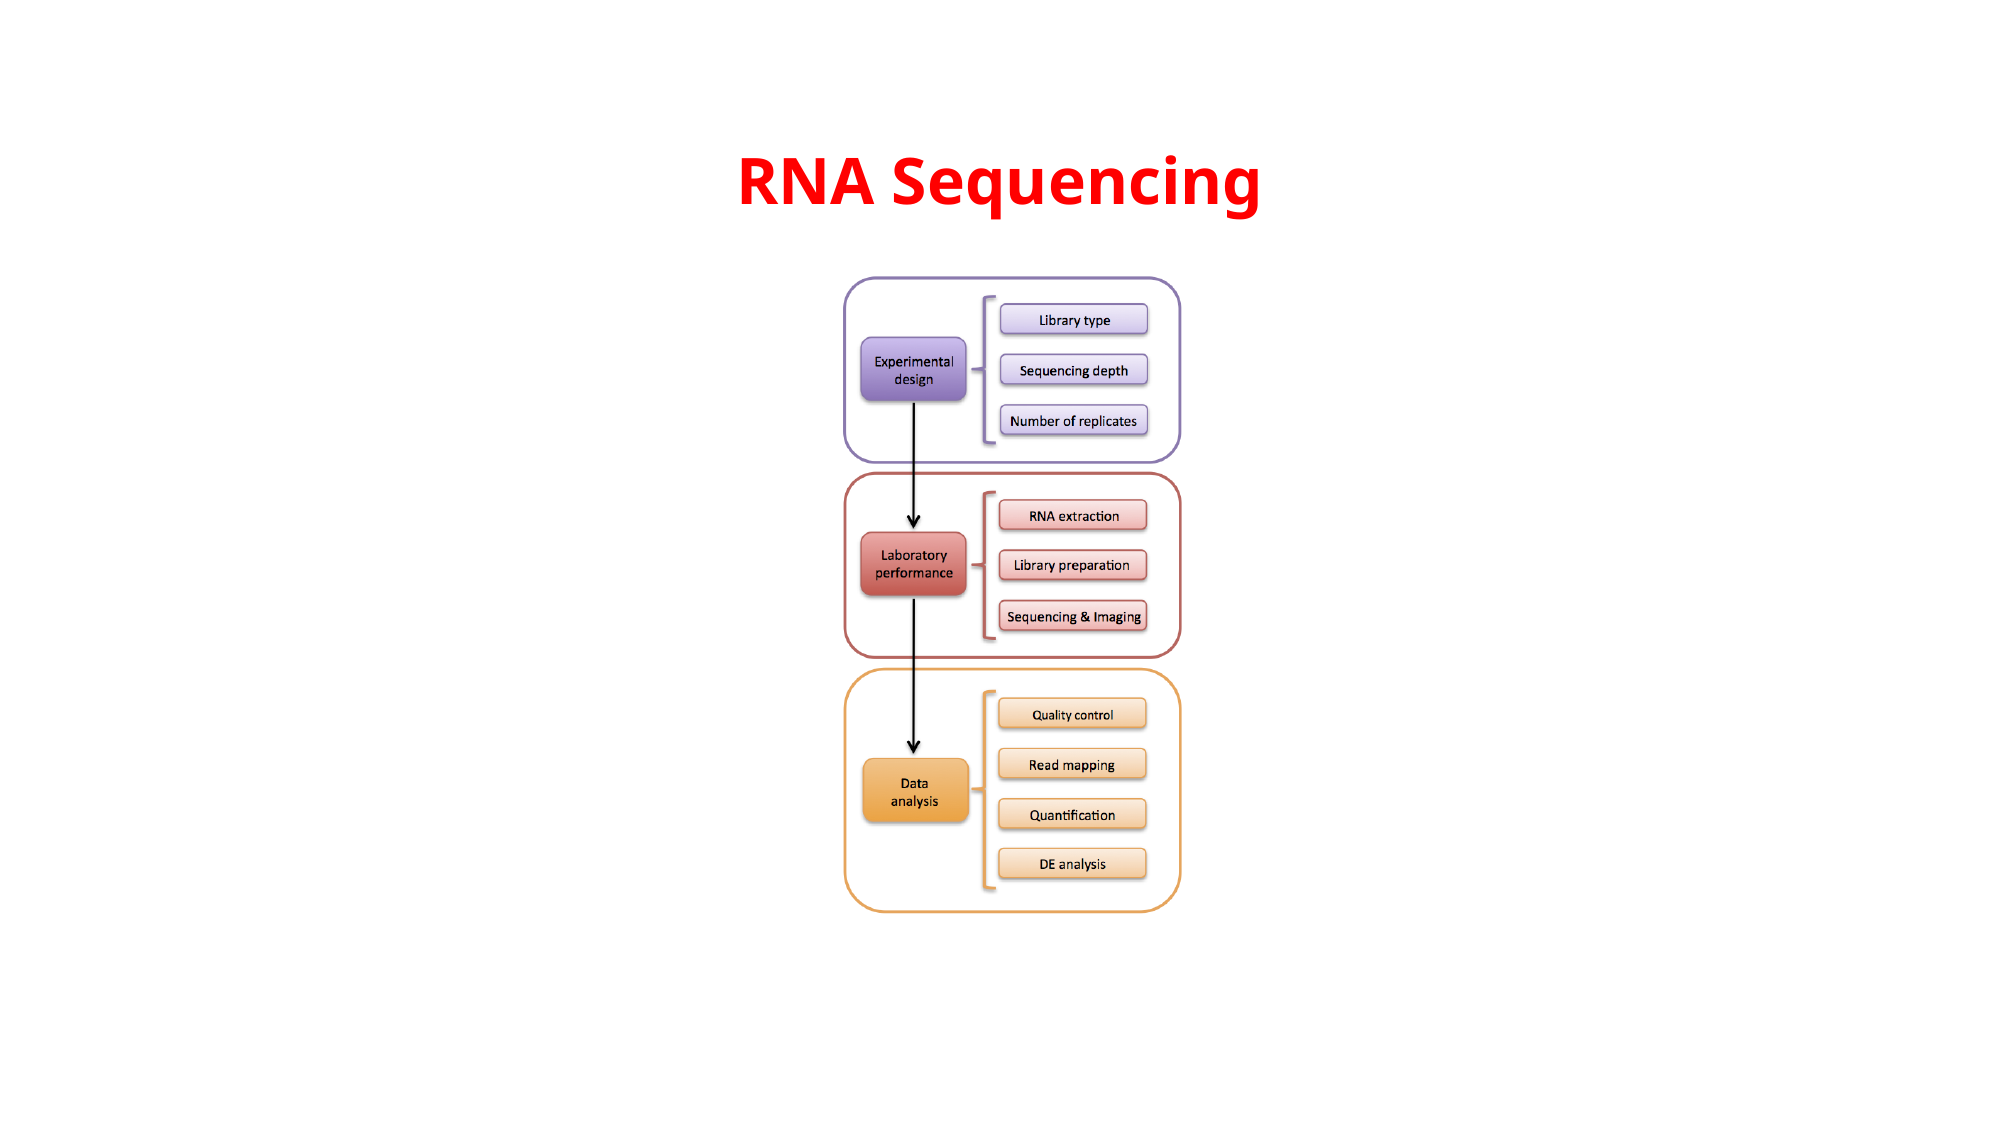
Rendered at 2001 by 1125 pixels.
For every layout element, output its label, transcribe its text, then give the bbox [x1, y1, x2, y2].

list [842, 275, 1183, 915]
title RNA Sequencing [353, 140, 1647, 304]
